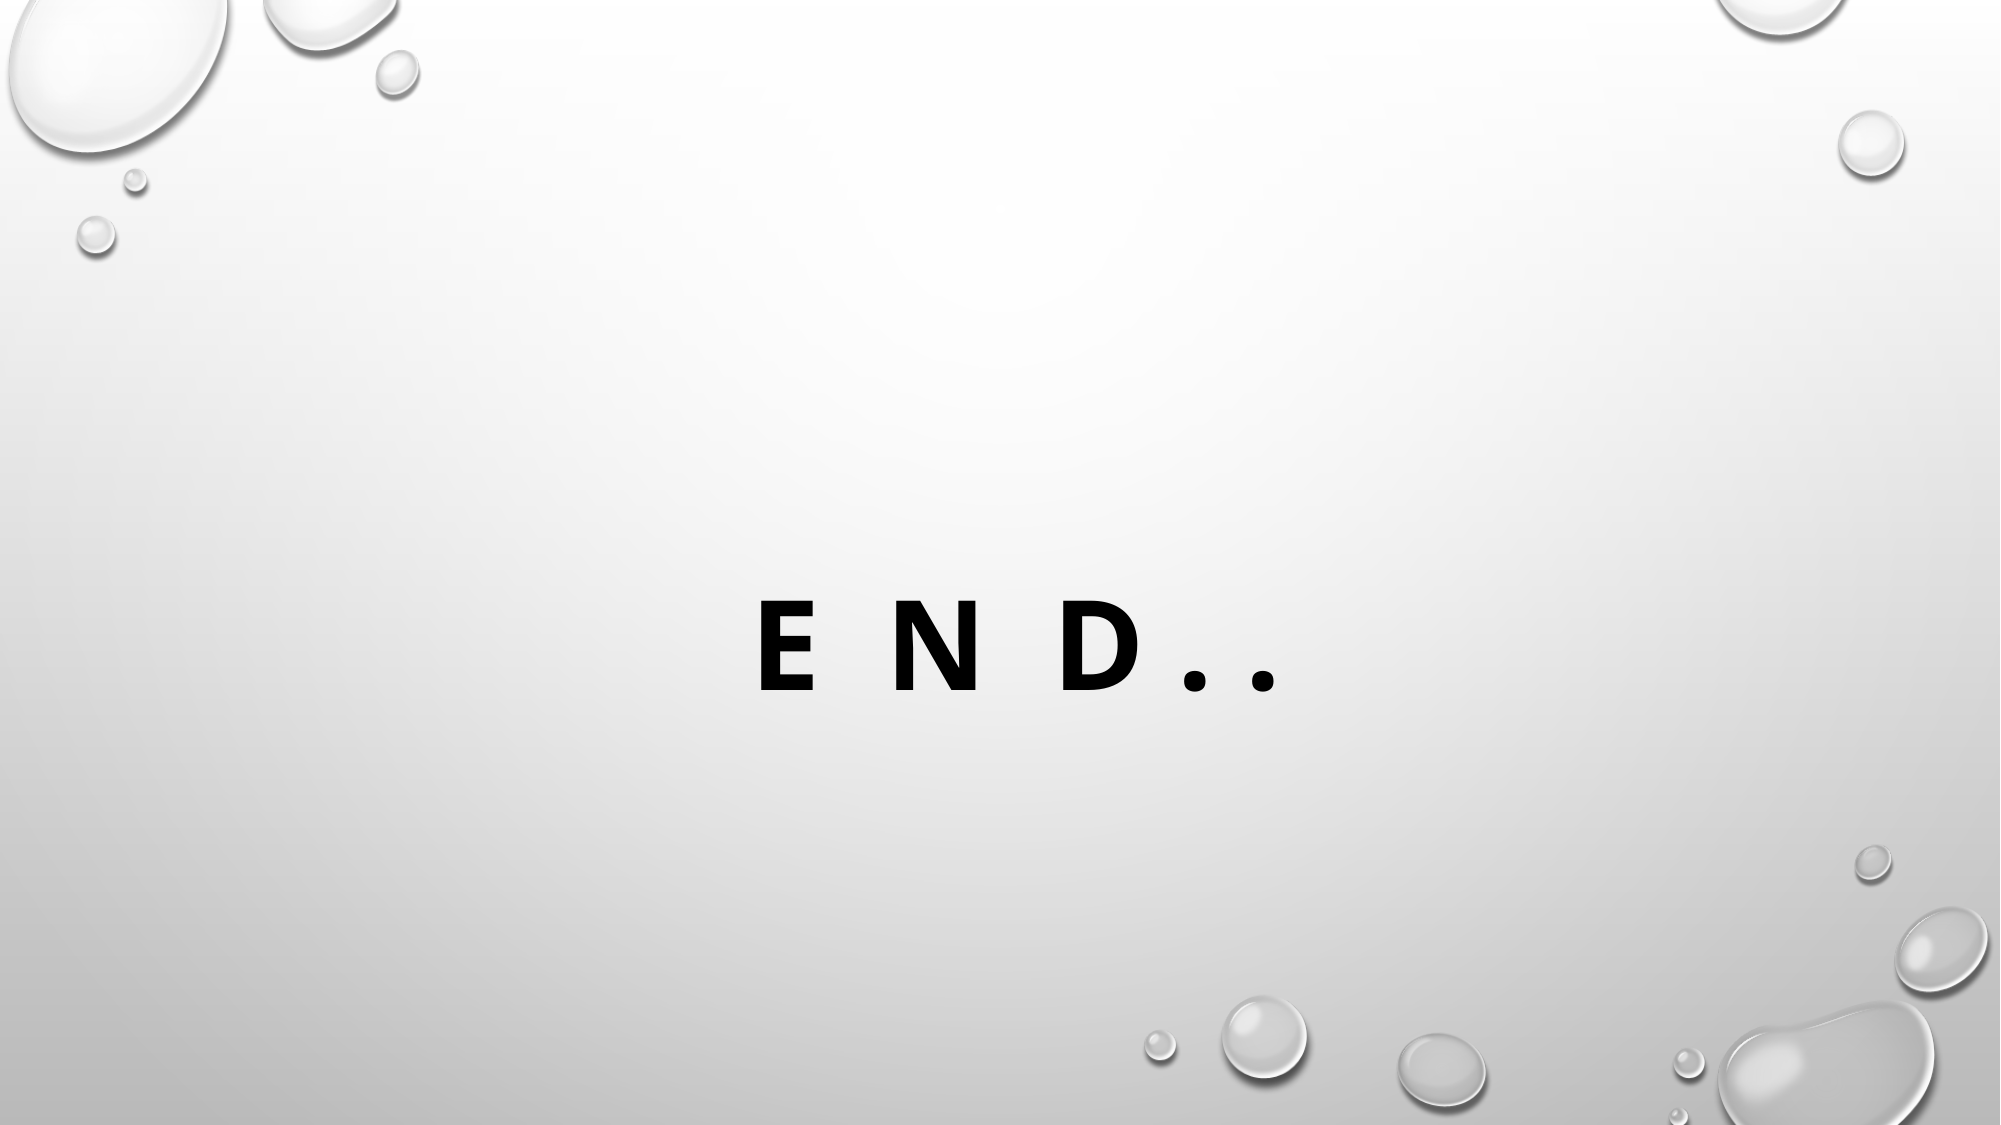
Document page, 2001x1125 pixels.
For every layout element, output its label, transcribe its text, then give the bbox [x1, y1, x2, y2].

picture [0, 0, 2000, 1125]
list E n d . . [149, 295, 1850, 950]
